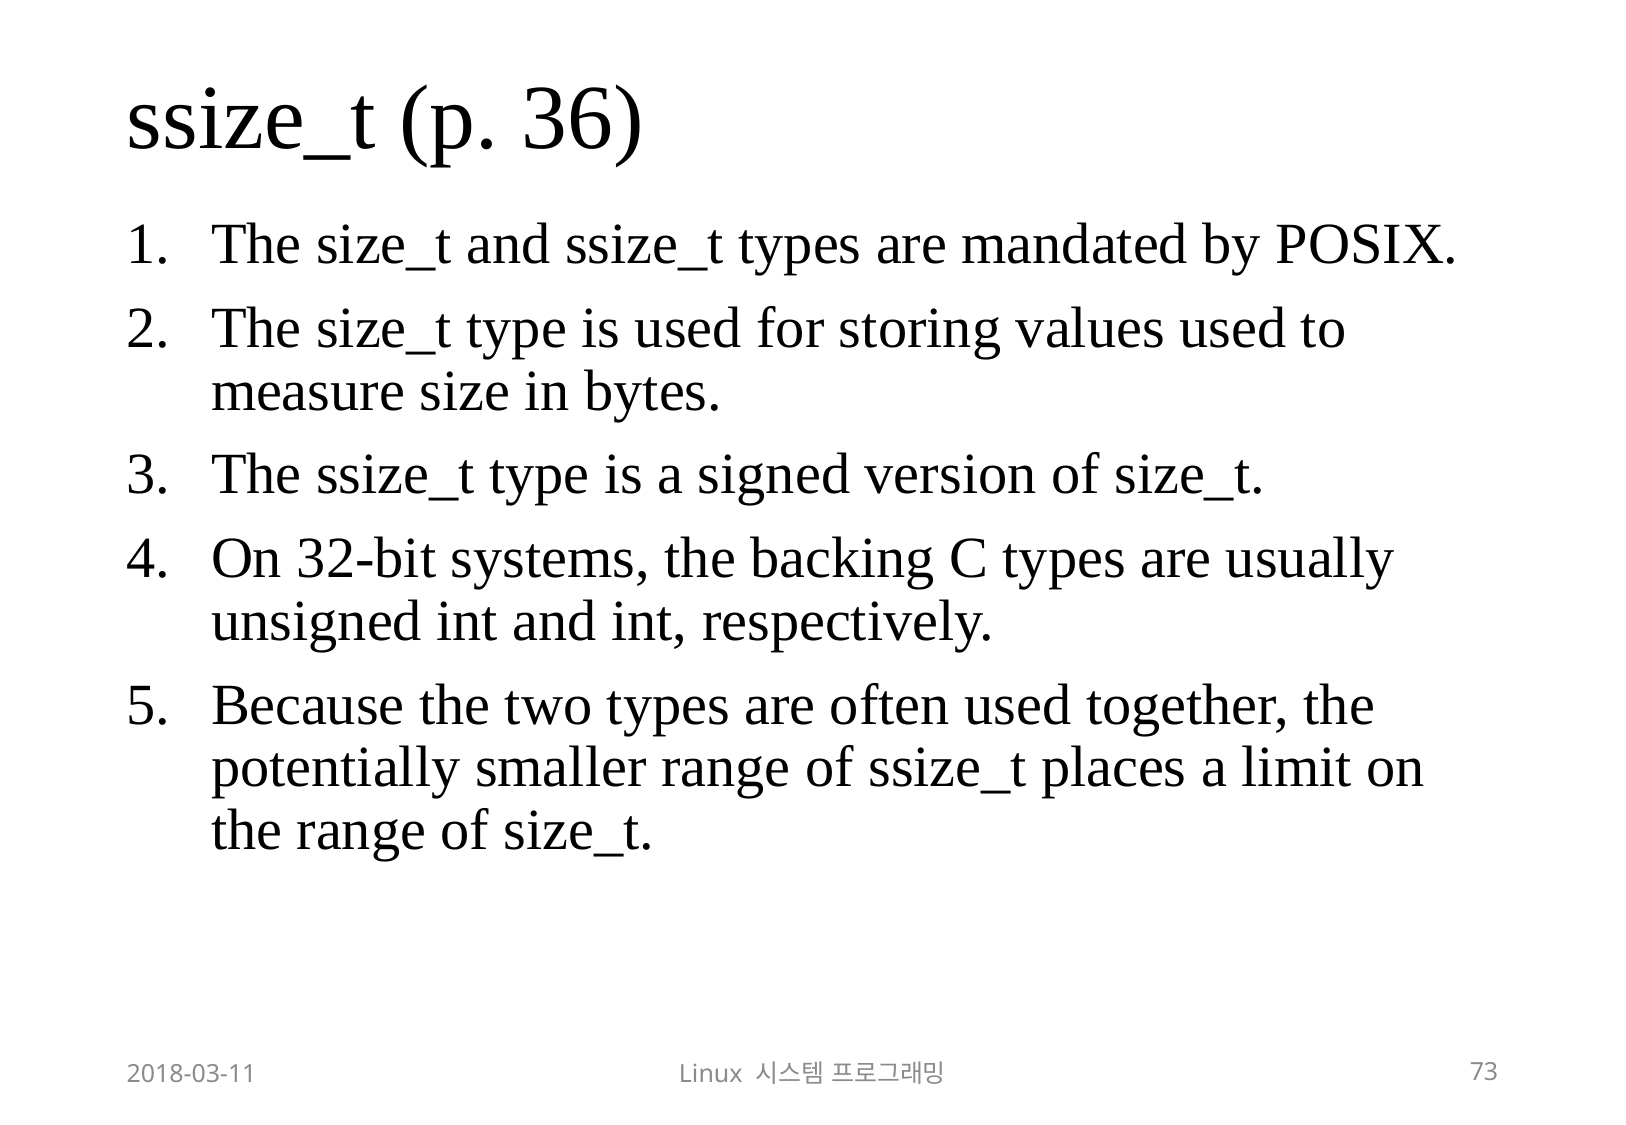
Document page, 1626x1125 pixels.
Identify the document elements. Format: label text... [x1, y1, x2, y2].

title ssize_t (p. 36) [111, 59, 1514, 179]
slide_number 73 [1147, 1042, 1514, 1103]
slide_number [111, 1042, 478, 1103]
list The size_t and ssize_t types are mandated by POSIX. The size_t type is used for storing values used to measure size in bytes. The ssize_t type is a signed version of size_t. On 32-bit systems, the backing C types are usually unsigned int and int, respectively. Because the two types are often used together, the potentially smaller range of ssize_t places a limit on the range of size_t. [111, 205, 1514, 1014]
footer Linux 시스템 프로그래밍 [538, 1042, 1087, 1103]
